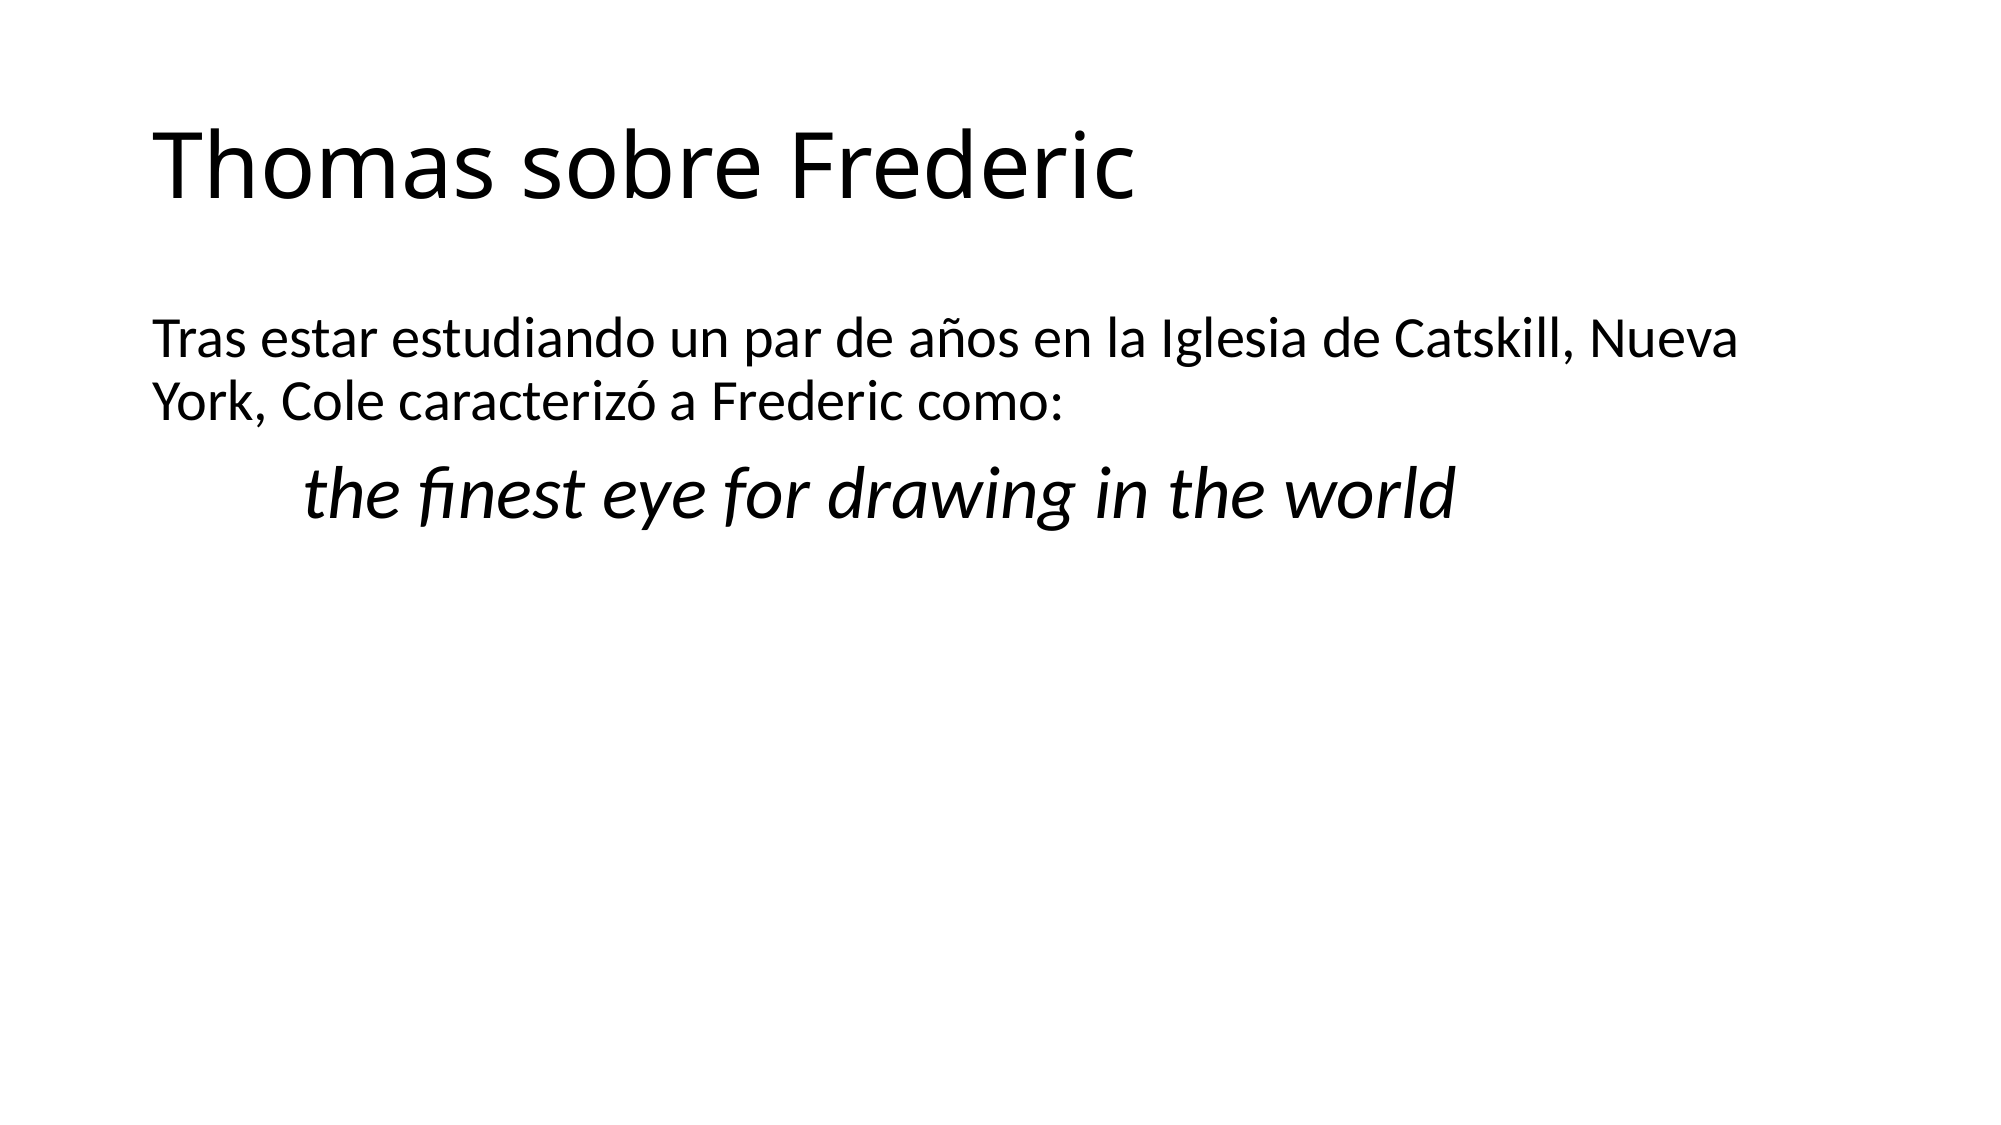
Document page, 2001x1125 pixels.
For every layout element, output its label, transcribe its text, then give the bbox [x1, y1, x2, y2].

list Tras estar estudiando un par de años en la Iglesia de Catskill, Nueva York, Cole caracterizó a Frederic como: the finest eye for drawing in the world [137, 299, 1863, 1014]
title Thomas sobre Frederic [137, 59, 1863, 278]
